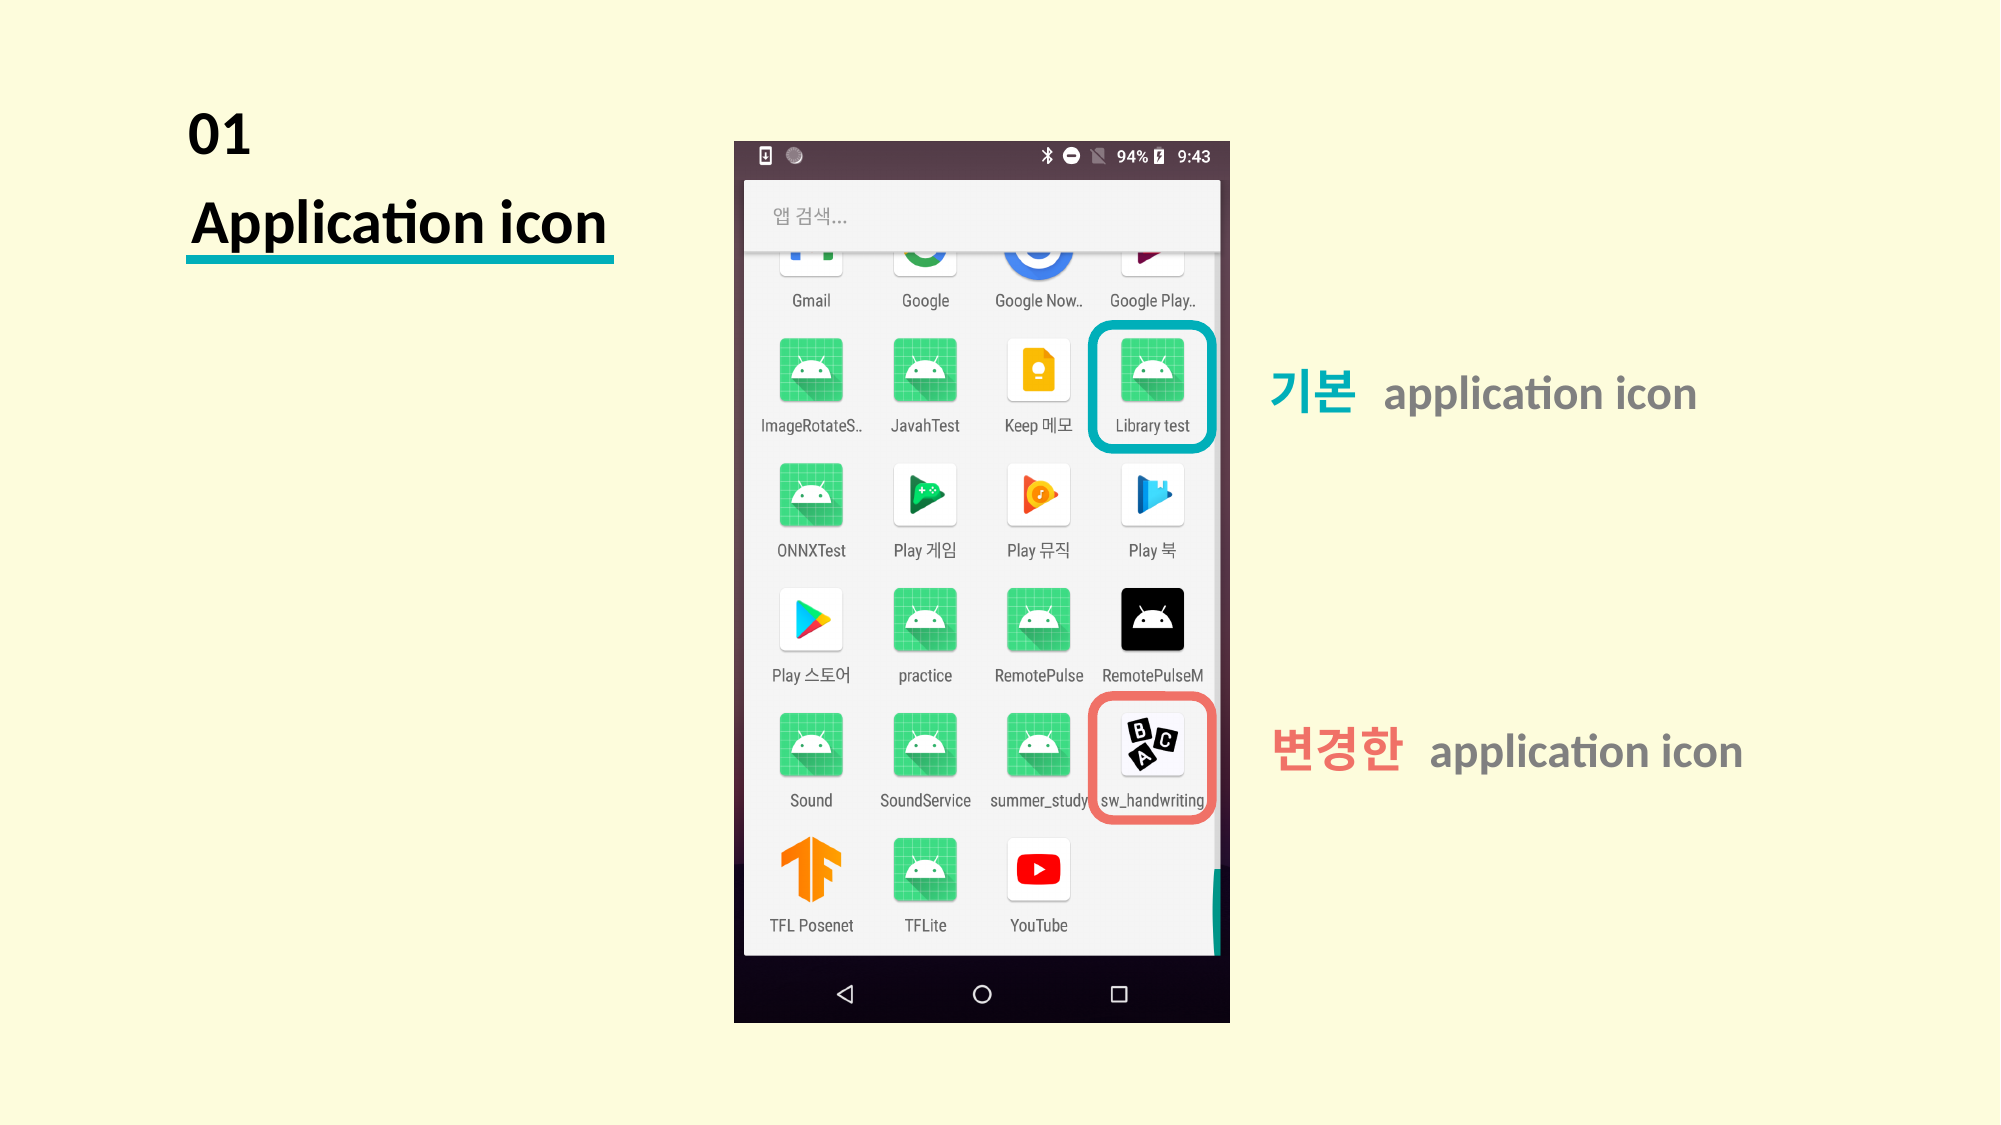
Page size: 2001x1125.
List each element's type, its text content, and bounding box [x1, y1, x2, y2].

text_box 01 [173, 84, 267, 175]
text_box [186, 255, 614, 264]
text_box 기본 application icon [1255, 354, 1713, 427]
text_box Application icon [176, 174, 624, 264]
picture [734, 141, 1230, 1023]
text_box 변경한 application icon [1256, 712, 1760, 785]
